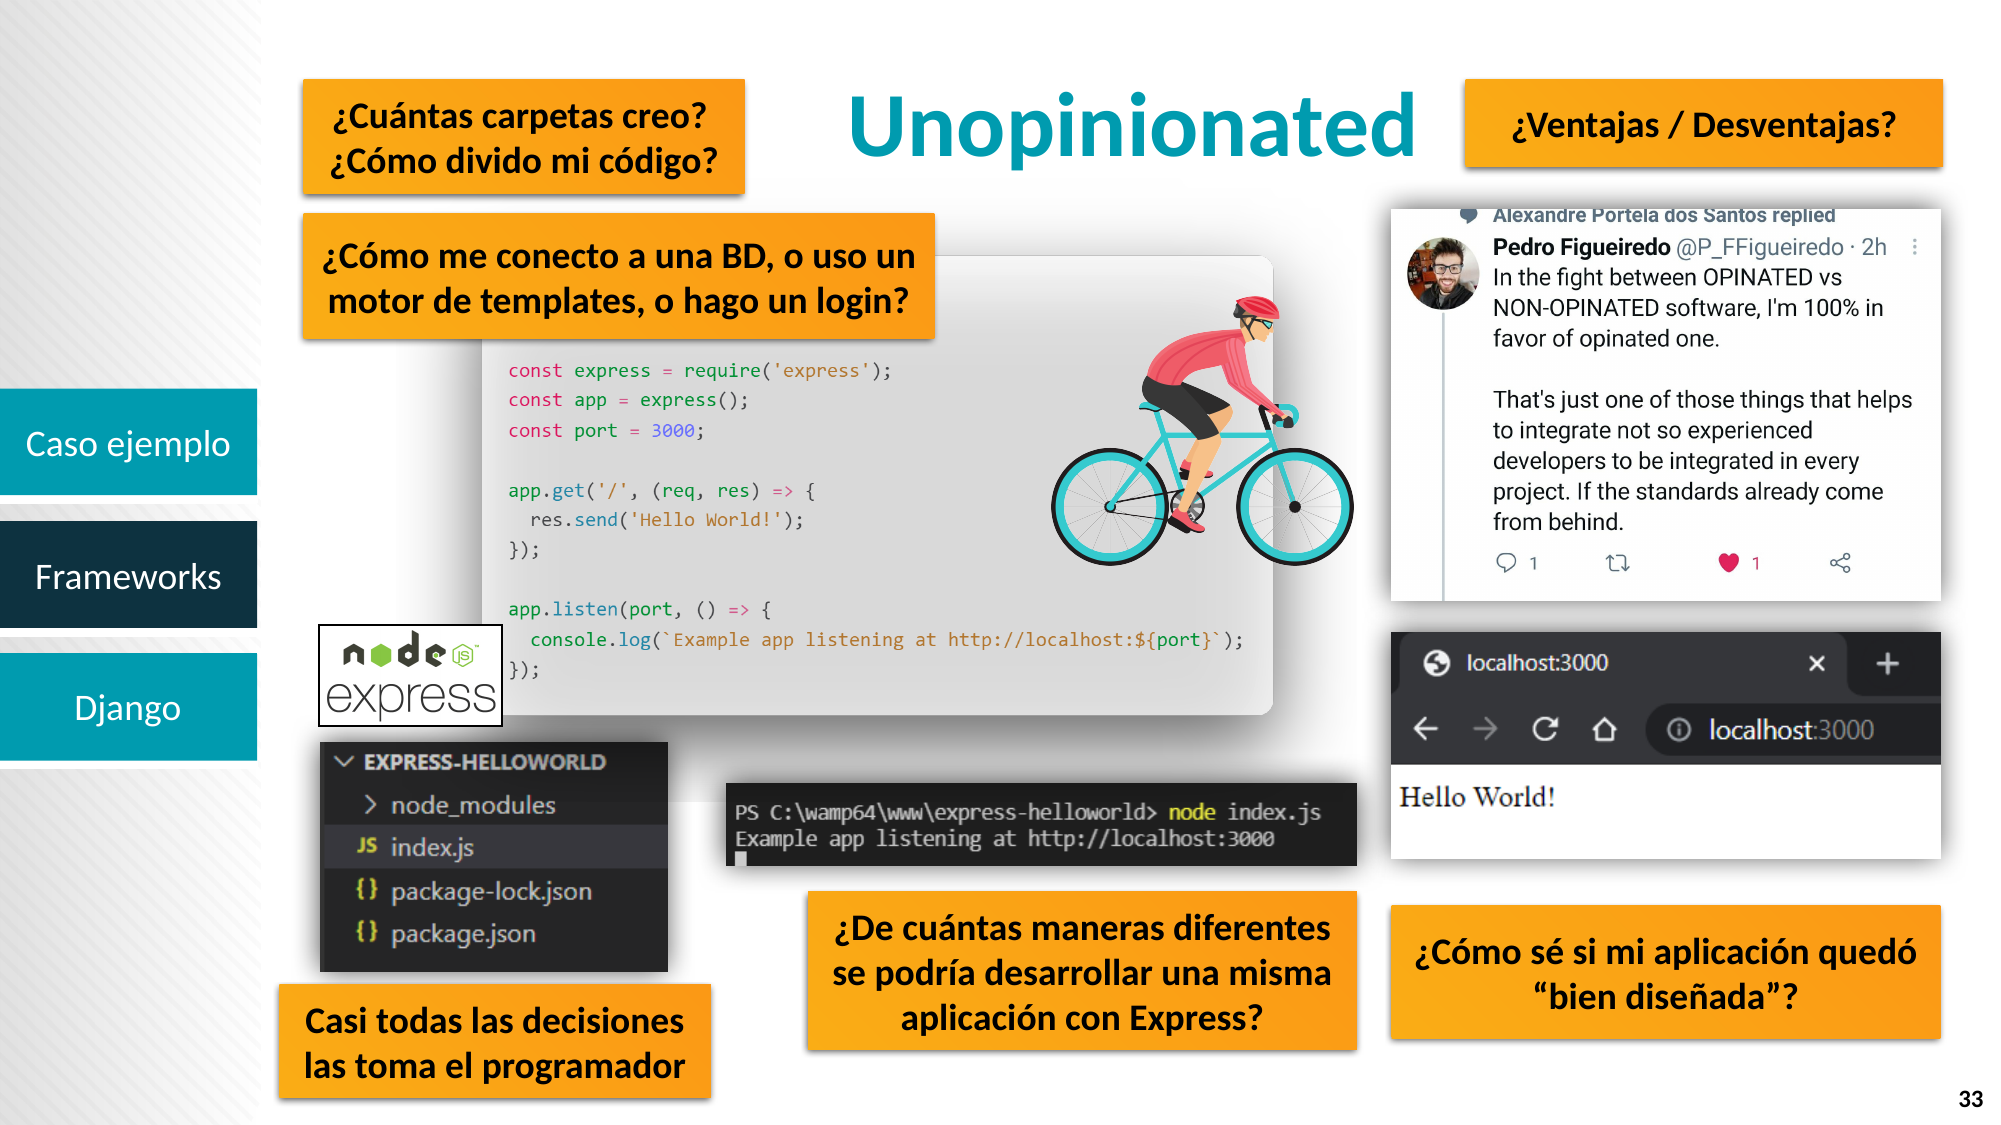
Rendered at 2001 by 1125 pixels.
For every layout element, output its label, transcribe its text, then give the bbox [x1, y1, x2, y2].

text_box ¿Cuántas carpetas creo? ¿Cómo divido mi código? [303, 79, 745, 194]
text_box ¿Cómo sé si mi aplicación quedó “bien diseñada”? [1391, 905, 1941, 1039]
picture [1391, 209, 1941, 601]
text_box ¿De cuántas maneras diferentes se podría desarrollar una misma aplicación con Express? [808, 891, 1357, 1050]
text_box ¿Ventajas / Desventajas? [1465, 79, 1944, 167]
title Unopinionated [340, 36, 1927, 204]
picture [320, 169, 1357, 973]
picture [1391, 632, 1941, 859]
slide_number 33 [1921, 1072, 2000, 1124]
text_box Casi todas las decisiones las toma el programador [279, 984, 711, 1098]
text_box Django [0, 653, 257, 758]
text_box ¿Cómo me conecto a una BD, o uso un motor de templates, o hago un login? [303, 213, 396, 339]
